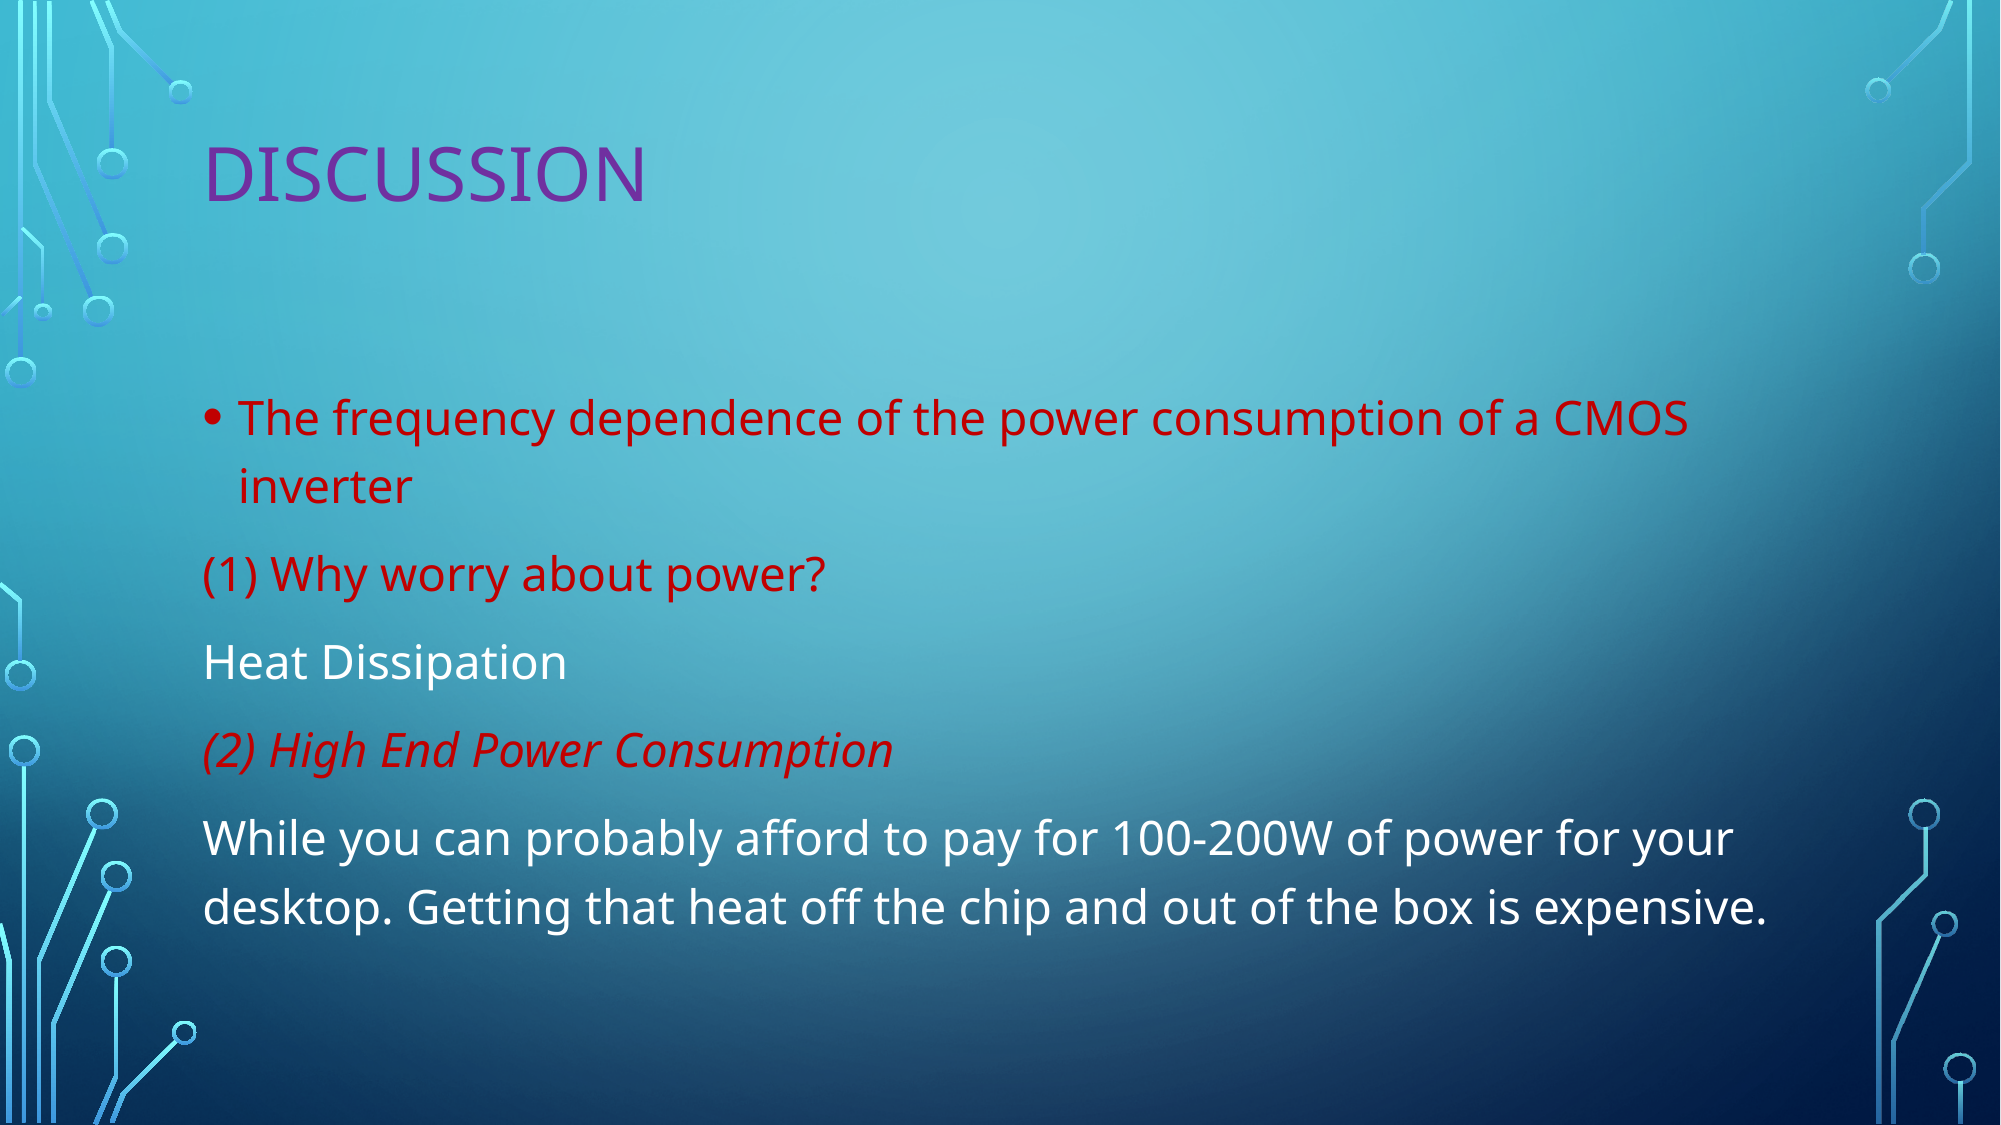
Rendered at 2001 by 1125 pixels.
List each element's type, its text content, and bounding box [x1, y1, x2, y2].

title Discussion [187, 101, 1813, 344]
list The frequency dependence of the power consumption of a CMOS inverter (1) Why worry about power? Heat Dissipation (2) High End Power Consumption While you can probably afford to pay for 100-200W of power for your desktop. Getting that heat off the chip and out of the box is expensive. [187, 369, 1813, 950]
